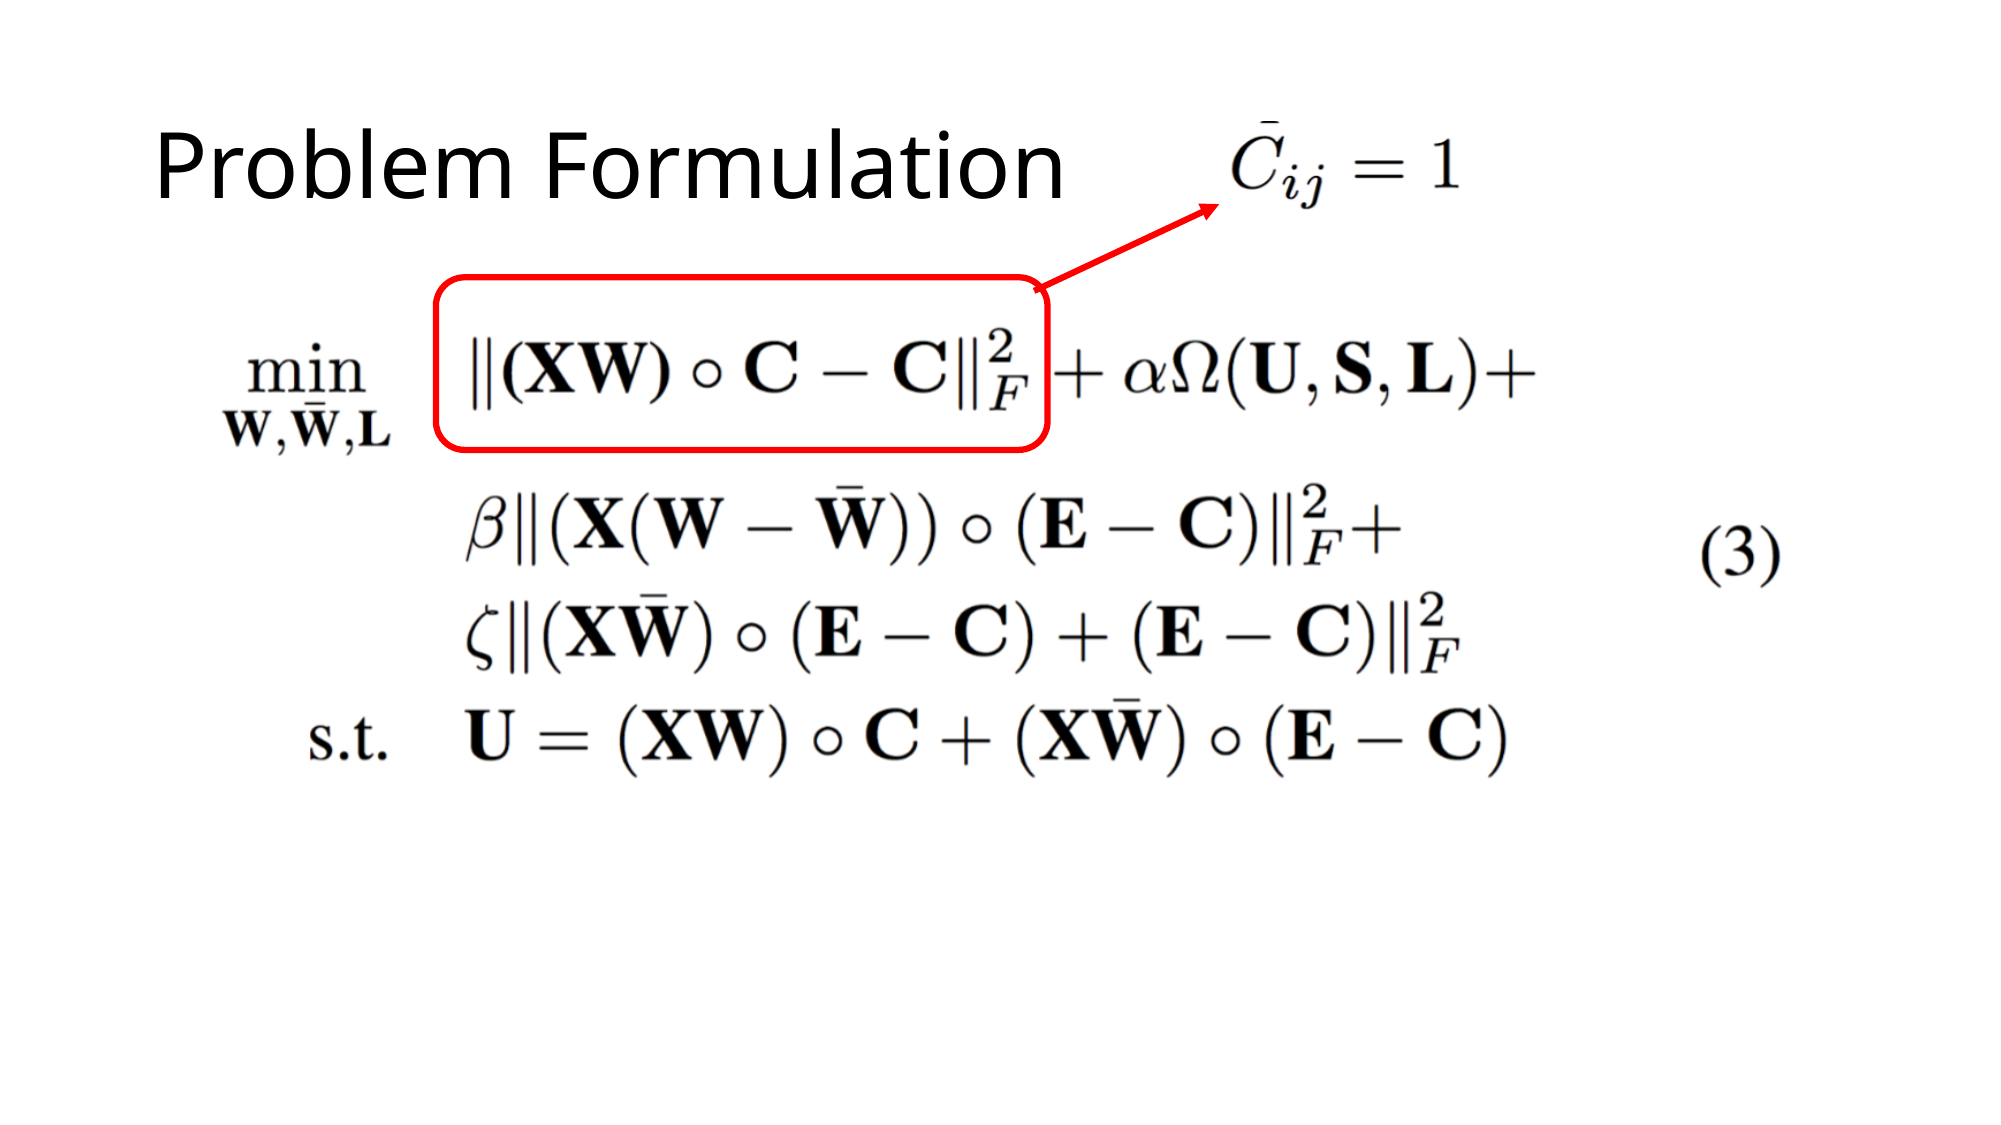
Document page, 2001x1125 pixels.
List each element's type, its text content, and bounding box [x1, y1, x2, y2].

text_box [1034, 204, 1220, 291]
picture [1219, 121, 1466, 216]
picture [96, 275, 1821, 817]
title Problem Formulation [137, 59, 1863, 278]
